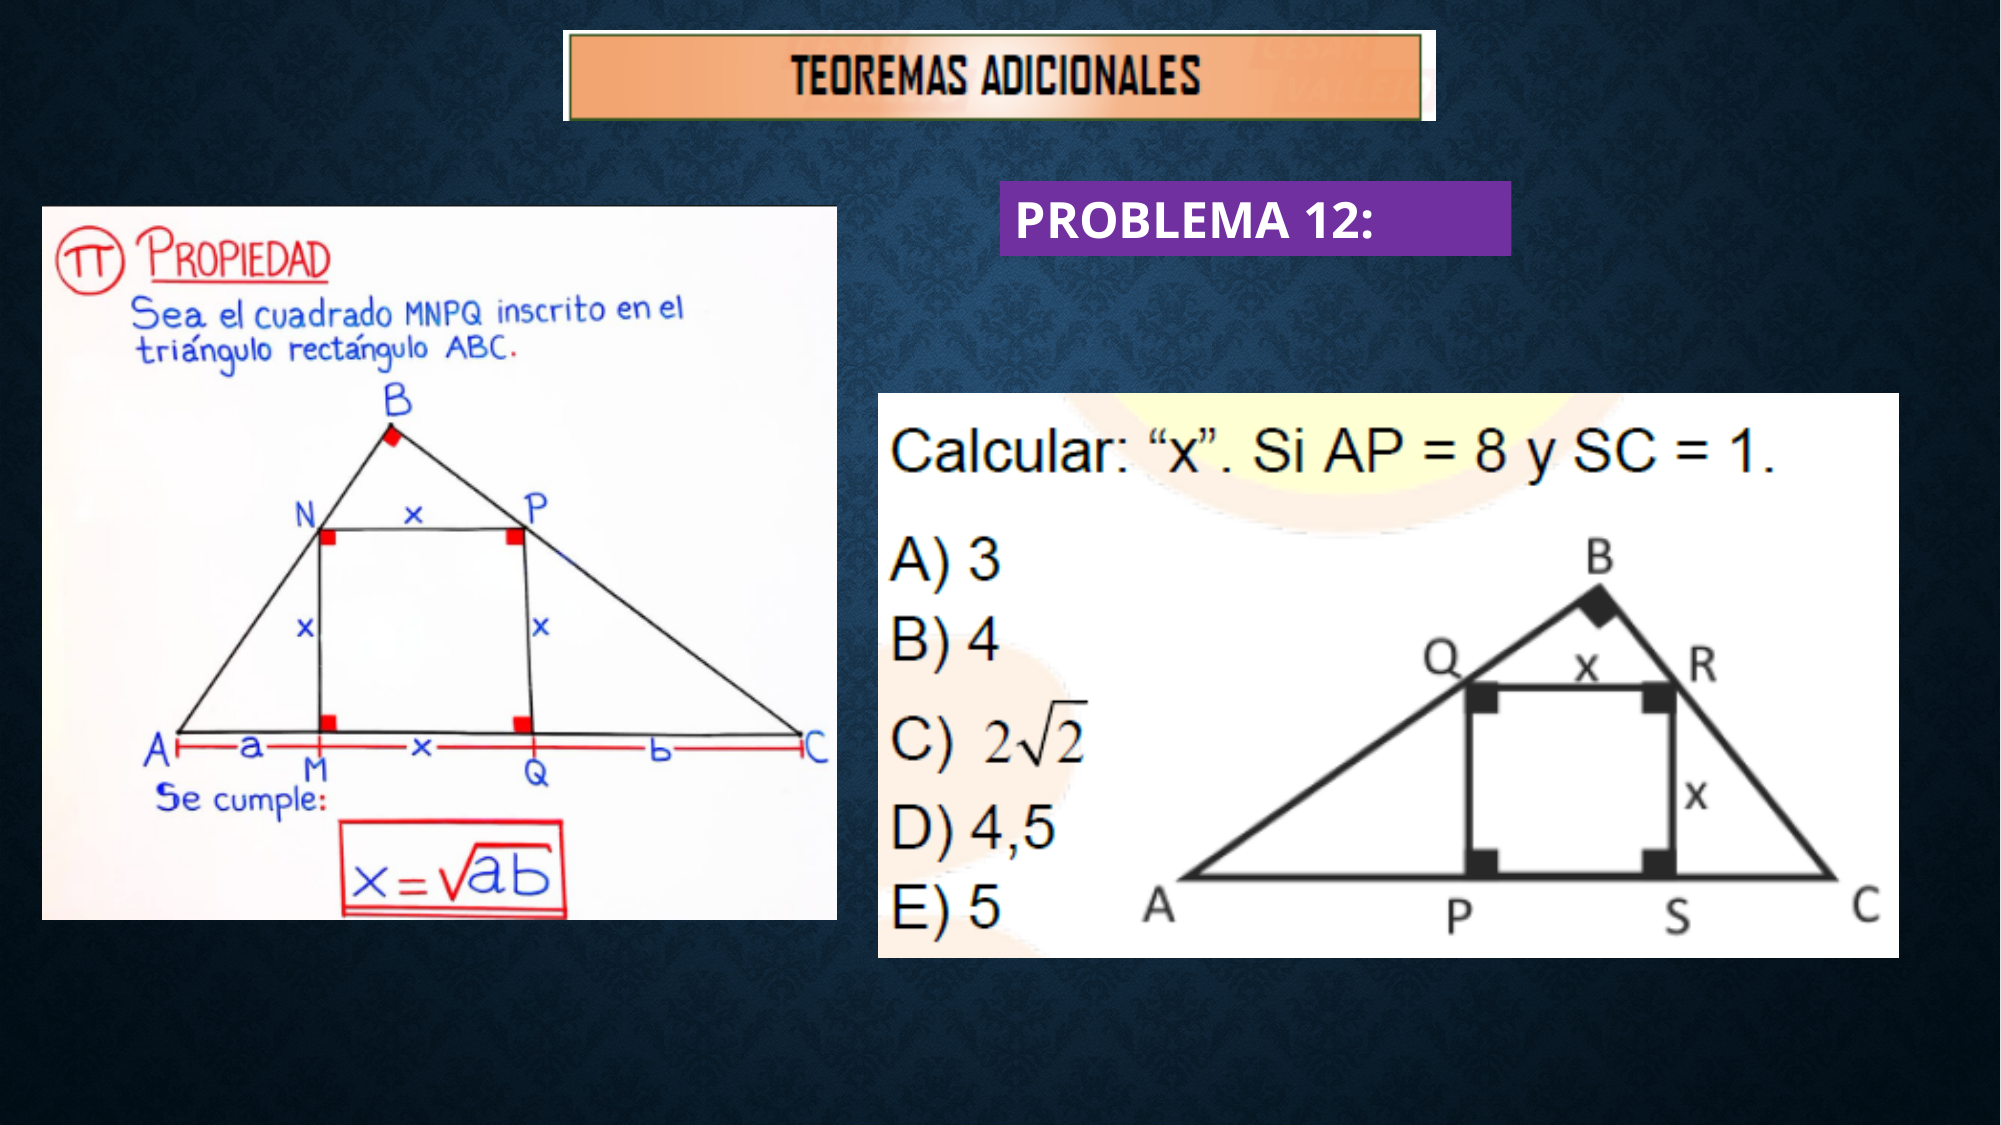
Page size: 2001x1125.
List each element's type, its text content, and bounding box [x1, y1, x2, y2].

text_box PROBLEMA 12: [999, 181, 1512, 256]
picture [878, 393, 1899, 959]
picture [563, 30, 1437, 121]
picture [42, 205, 837, 920]
